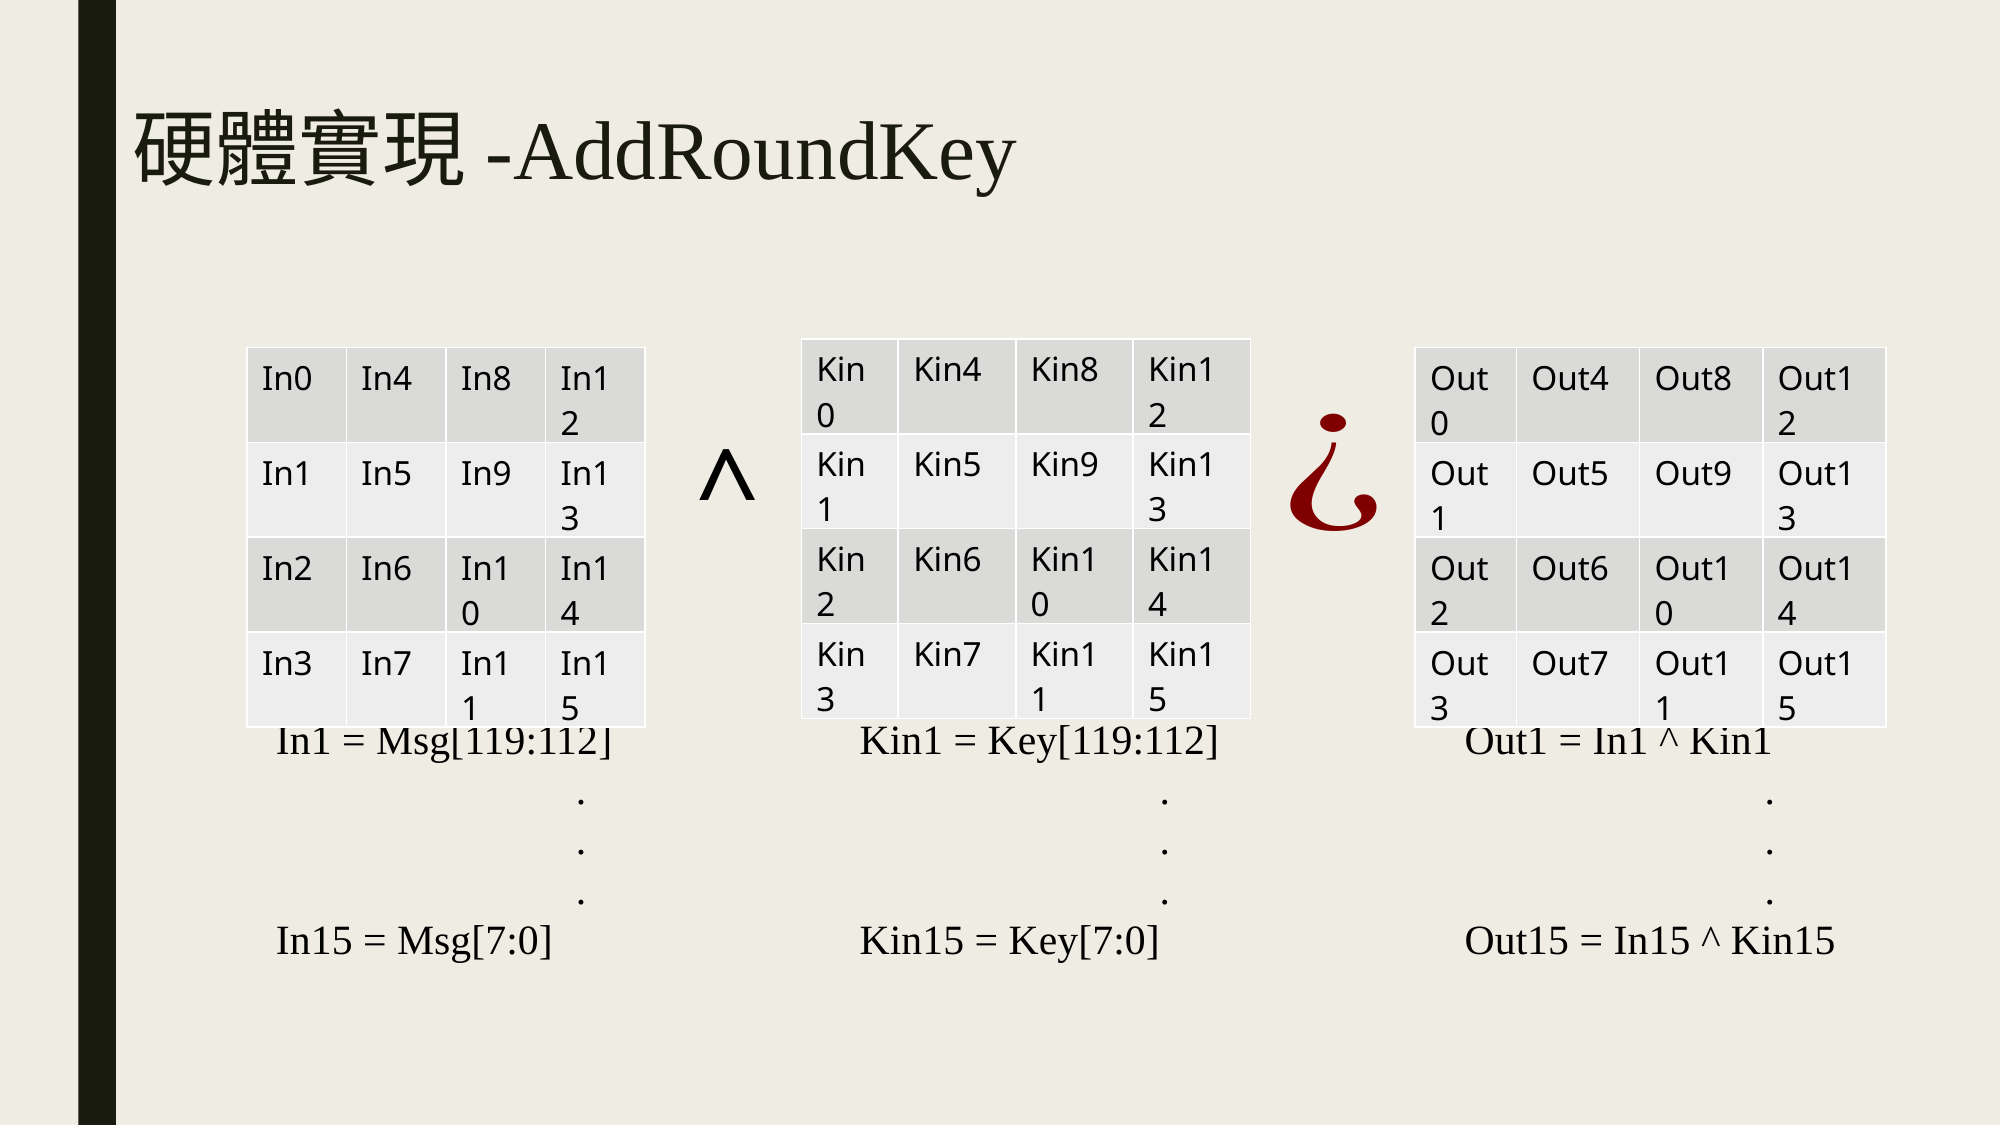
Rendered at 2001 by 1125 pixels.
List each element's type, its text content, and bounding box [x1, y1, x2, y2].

table_header In4 [347, 348, 445, 442]
table_header In0 [248, 348, 346, 442]
table_header Out8 [1640, 348, 1762, 442]
table_cell Out14 [1764, 538, 1885, 631]
table_cell In9 [447, 443, 545, 536]
table_header Kin12 [1134, 340, 1250, 433]
table_cell Kin10 [1017, 529, 1132, 623]
table_header Out4 [1517, 348, 1639, 442]
text_box Out0 = In0 ^ Kin0 Out1 = In1 ^ Kin1 . . . Out15 = In15 ^ Kin15 [1449, 728, 1852, 970]
table_cell Out3 [1416, 633, 1516, 726]
table_cell In14 [546, 538, 644, 631]
table_cell In10 [447, 538, 545, 631]
table_header Kin8 [1017, 340, 1132, 433]
table_cell Out11 [1640, 633, 1762, 726]
table_cell In11 [447, 633, 545, 726]
table_header In12 [546, 348, 644, 442]
table_header Kin0 [802, 340, 897, 433]
table_cell In1 [248, 443, 346, 536]
table_cell In15 [546, 633, 644, 726]
text_box ^ [680, 410, 775, 561]
table_cell Kin11 [1017, 624, 1132, 718]
table_cell In5 [347, 443, 445, 536]
text_box Kin0 = Key[127:120] Kin1 = Key[119:112] . . . Kin15 = Key[7:0] [844, 655, 1269, 1021]
table_cell Kin1 [802, 435, 897, 528]
table_cell Out9 [1640, 443, 1762, 536]
table_cell In6 [347, 538, 445, 631]
table_cell Kin7 [899, 624, 1015, 718]
table_cell In3 [248, 633, 346, 726]
table_header In8 [447, 348, 545, 442]
table_cell Out7 [1517, 633, 1639, 726]
table_cell Out15 [1764, 633, 1885, 726]
table_cell Out13 [1764, 443, 1885, 536]
table_cell Kin2 [802, 529, 897, 623]
table_cell Out10 [1640, 538, 1762, 631]
table_cell Out2 [1416, 538, 1516, 631]
table_cell Out6 [1517, 538, 1639, 631]
table_header Out0 [1416, 348, 1516, 442]
table_cell Kin13 [1134, 435, 1250, 528]
table_cell Kin15 [1134, 624, 1250, 718]
table_header Kin4 [899, 340, 1015, 433]
table_cell Kin9 [1017, 435, 1132, 528]
table_cell Out1 [1416, 443, 1516, 536]
table_cell In7 [347, 633, 445, 726]
table_cell Kin5 [899, 435, 1015, 528]
table_cell Kin14 [1134, 529, 1250, 623]
table_cell Kin3 [802, 624, 897, 718]
table_cell In13 [546, 443, 644, 536]
table_cell Out5 [1517, 443, 1639, 536]
table_cell Kin6 [899, 529, 1015, 623]
text_box In0 = Msg[127:120] In1 = Msg[119:112] . . . In15 = Msg[7:0] [261, 728, 632, 1021]
table_header Out12 [1764, 348, 1885, 442]
title 硬體實現-AddRoundKey [117, 101, 1528, 266]
table_cell In2 [248, 538, 346, 631]
